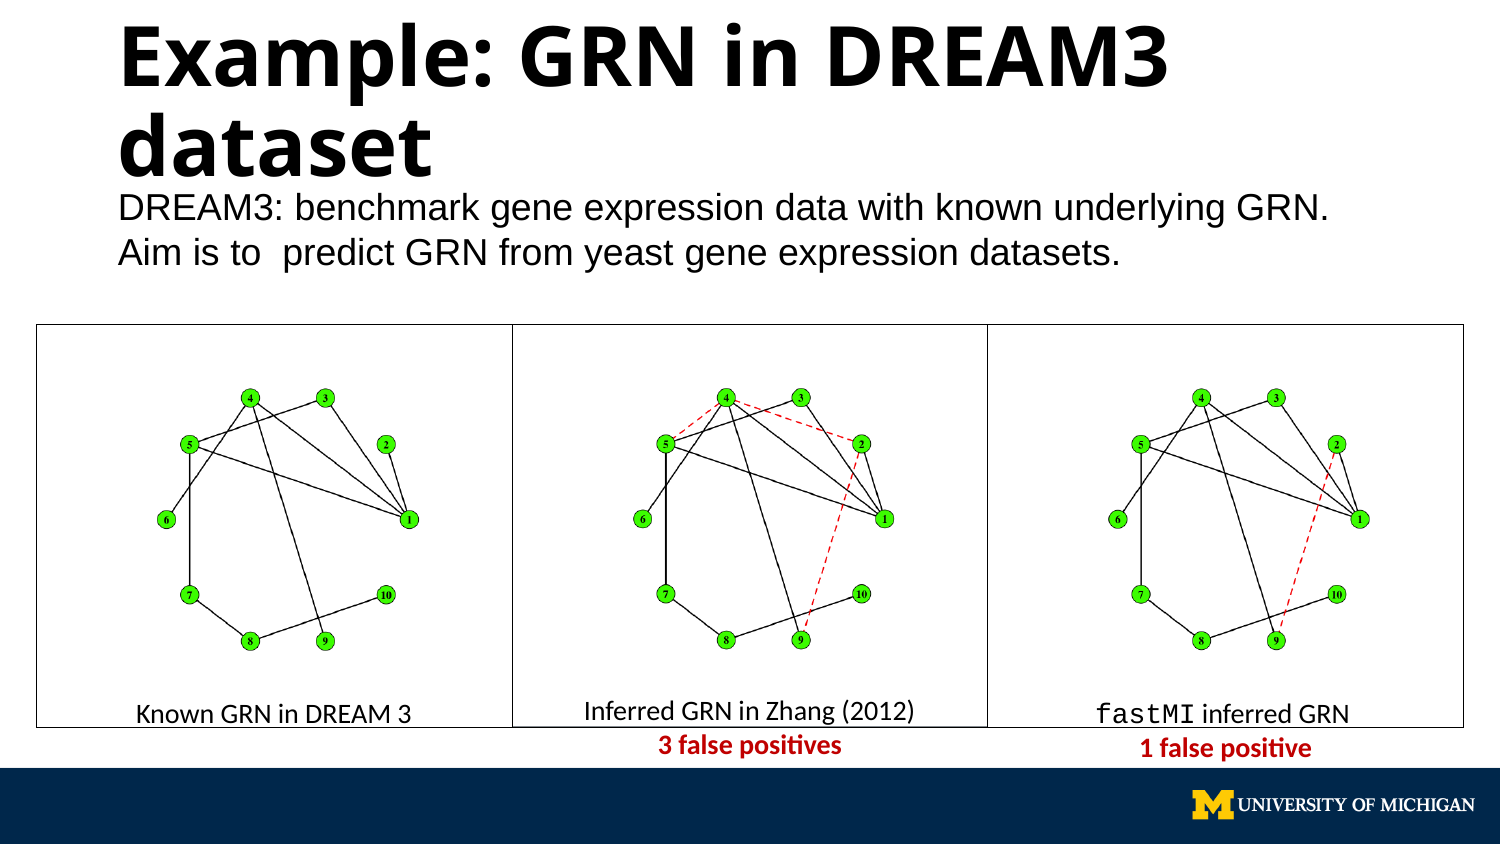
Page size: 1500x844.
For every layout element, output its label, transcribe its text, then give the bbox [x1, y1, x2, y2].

title Example: GRN in DREAM3 dataset [103, 46, 1397, 163]
picture [0, 766, 1500, 844]
subtitle DREAM3: benchmark gene expression data with known underlying GRN. Aim is to predict GRN from yeast gene expression datasets. [103, 175, 1397, 324]
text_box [36, 324, 1464, 772]
